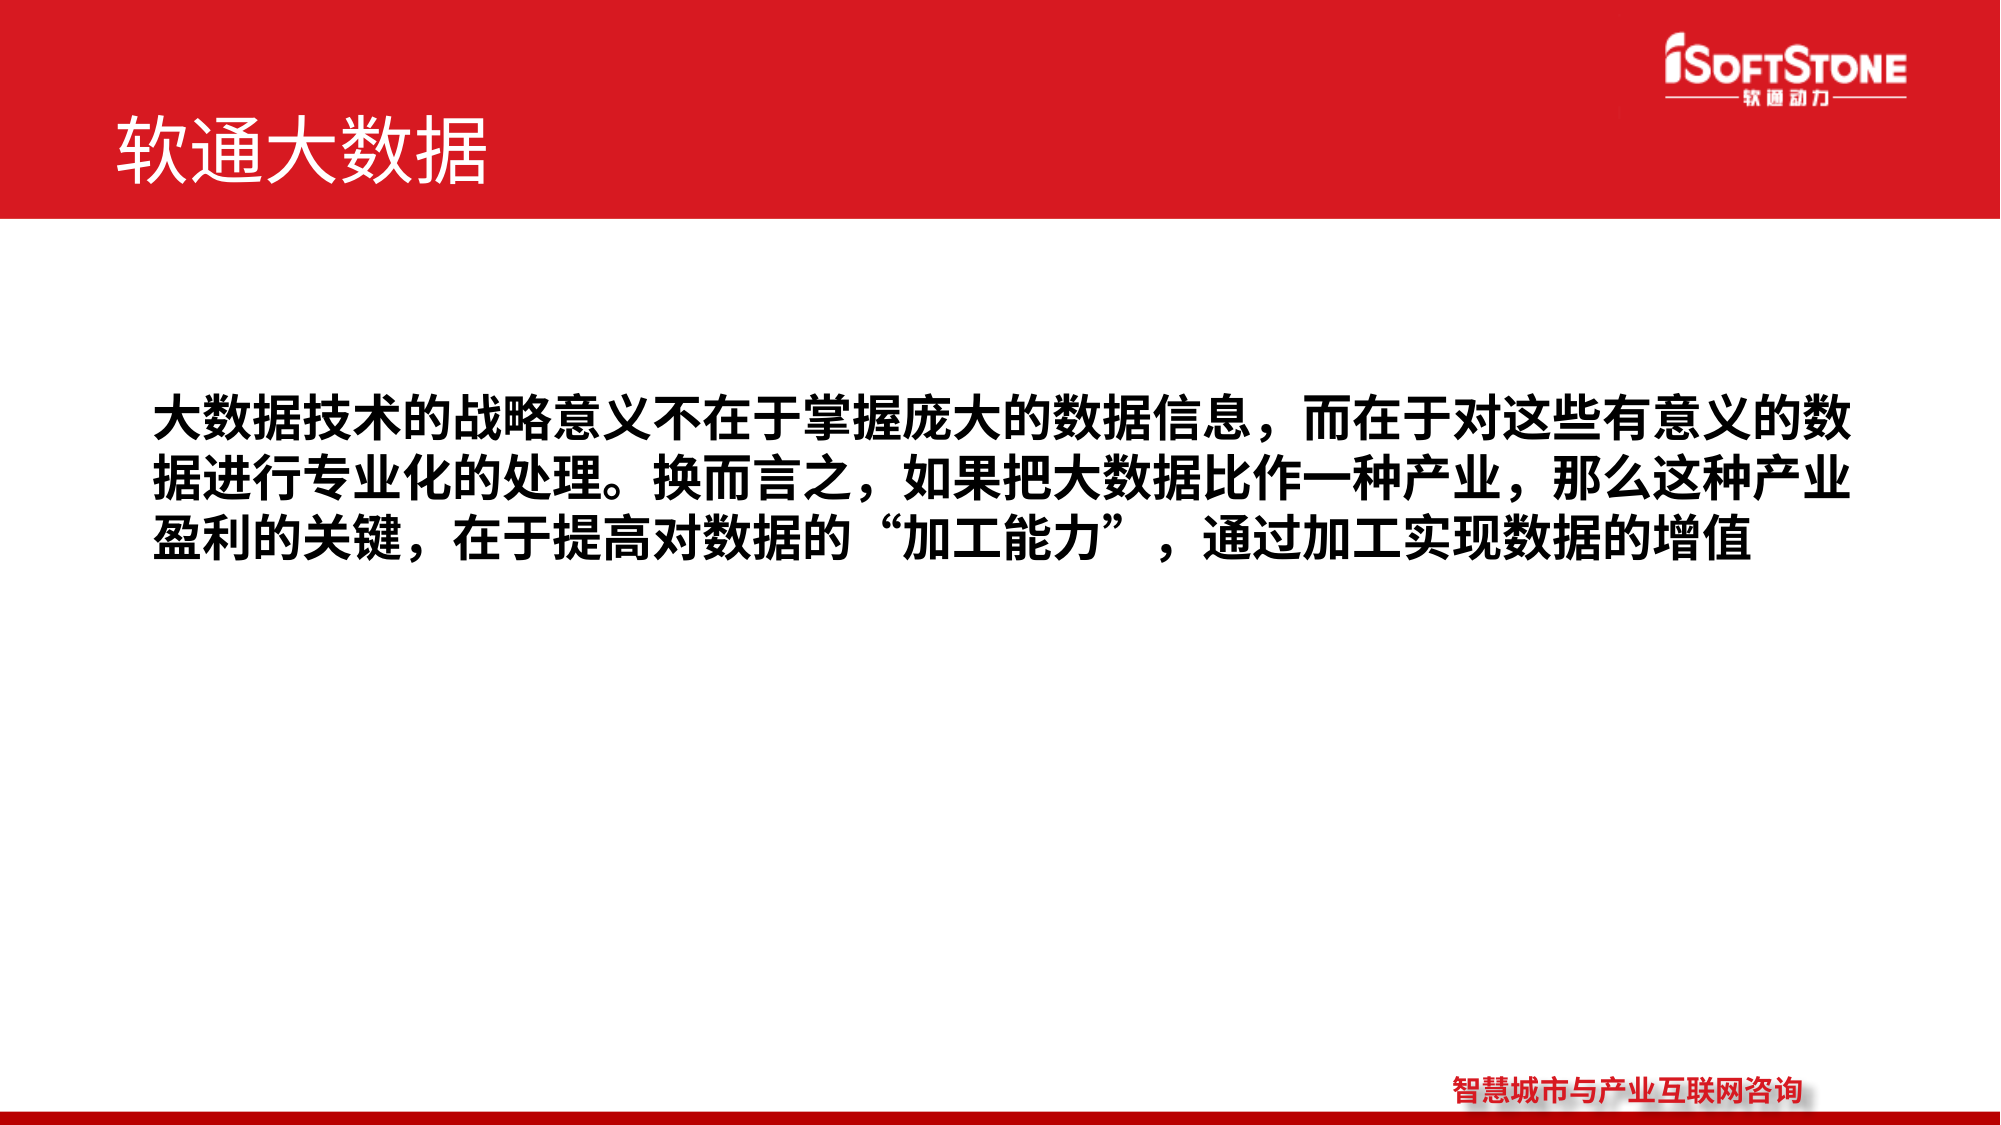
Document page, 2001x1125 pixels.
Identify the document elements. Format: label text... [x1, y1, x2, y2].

text_box 大数据技术的战略意义不在于掌握庞大的数据信息，而在于对这些有意义的数据进行专业化的处理。换而言之，如果把大数据比作一种产业，那么这种产业盈利的关键，在于提高对数据的“加工能力”，通过加工实现数据的增值 [137, 379, 1916, 574]
picture [1863, 14, 1993, 119]
title 软通大数据 [99, 0, 1863, 202]
